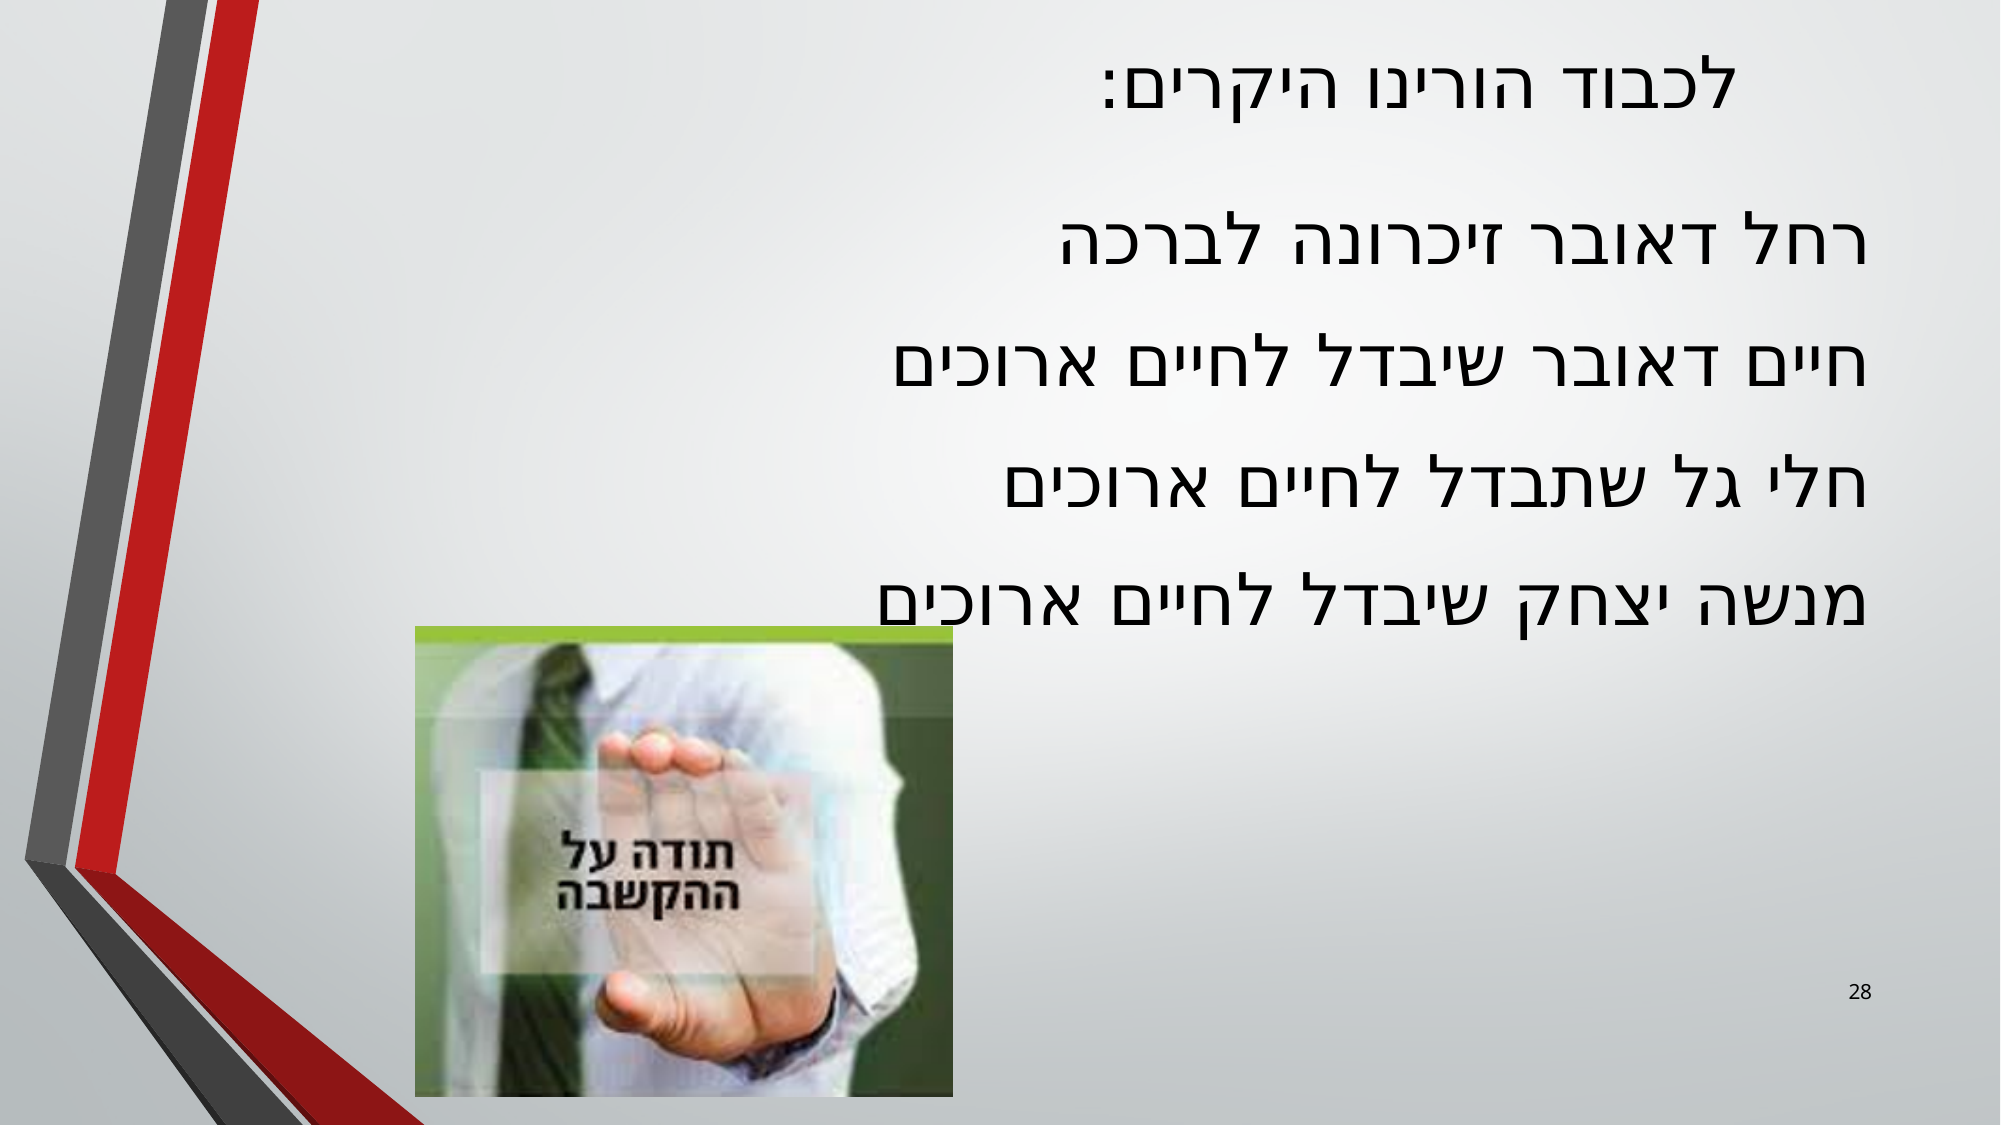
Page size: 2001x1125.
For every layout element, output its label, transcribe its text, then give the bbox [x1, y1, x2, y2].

picture [414, 626, 953, 1097]
title לכבוד הורינו היקרים: רחל דאובר זיכרונה לברכה חיים דאובר שיבדל לחיים ארוכים חלי גל שתבדל לחיים ארוכים מנשה יצחק שיבדל לחיים ארוכים [243, 28, 1887, 739]
slide_number 28 [1796, 962, 1887, 1023]
